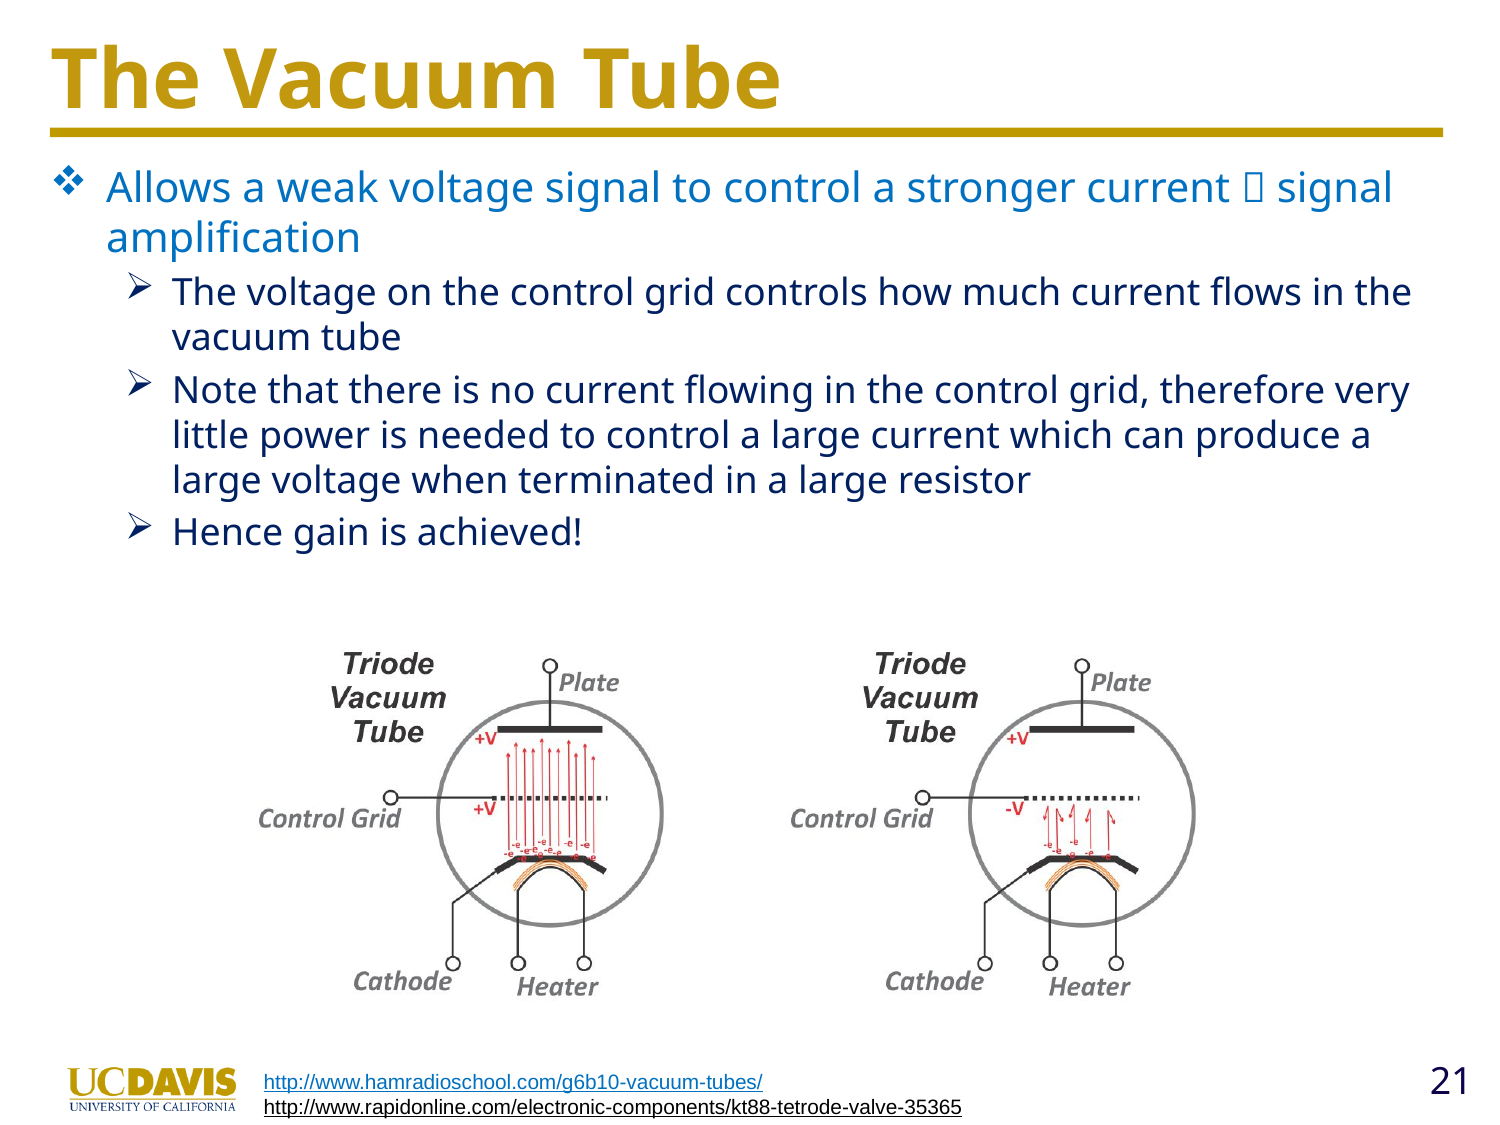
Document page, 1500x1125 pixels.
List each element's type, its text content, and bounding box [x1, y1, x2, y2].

text_box http://www.hamradioschool.com/g6b10-vacuum-tubes/ http://www.rapidonline.com/electronic-components/kt88-tetrode-valve-35365 [248, 1060, 999, 1125]
picture [248, 605, 686, 1018]
list Allows a weak voltage signal to control a stronger current  signal amplification The voltage on the control grid controls how much current flows in the vacuum tube Note that there is no current flowing in the control grid, therefore very little power is needed to control a large current which can produce a large voltage when terminated in a large resistor Hence gain is achieved! [49, 152, 1444, 865]
picture [780, 605, 1218, 1018]
title The Vacuum Tube [49, 0, 1444, 151]
picture [67, 1067, 236, 1111]
